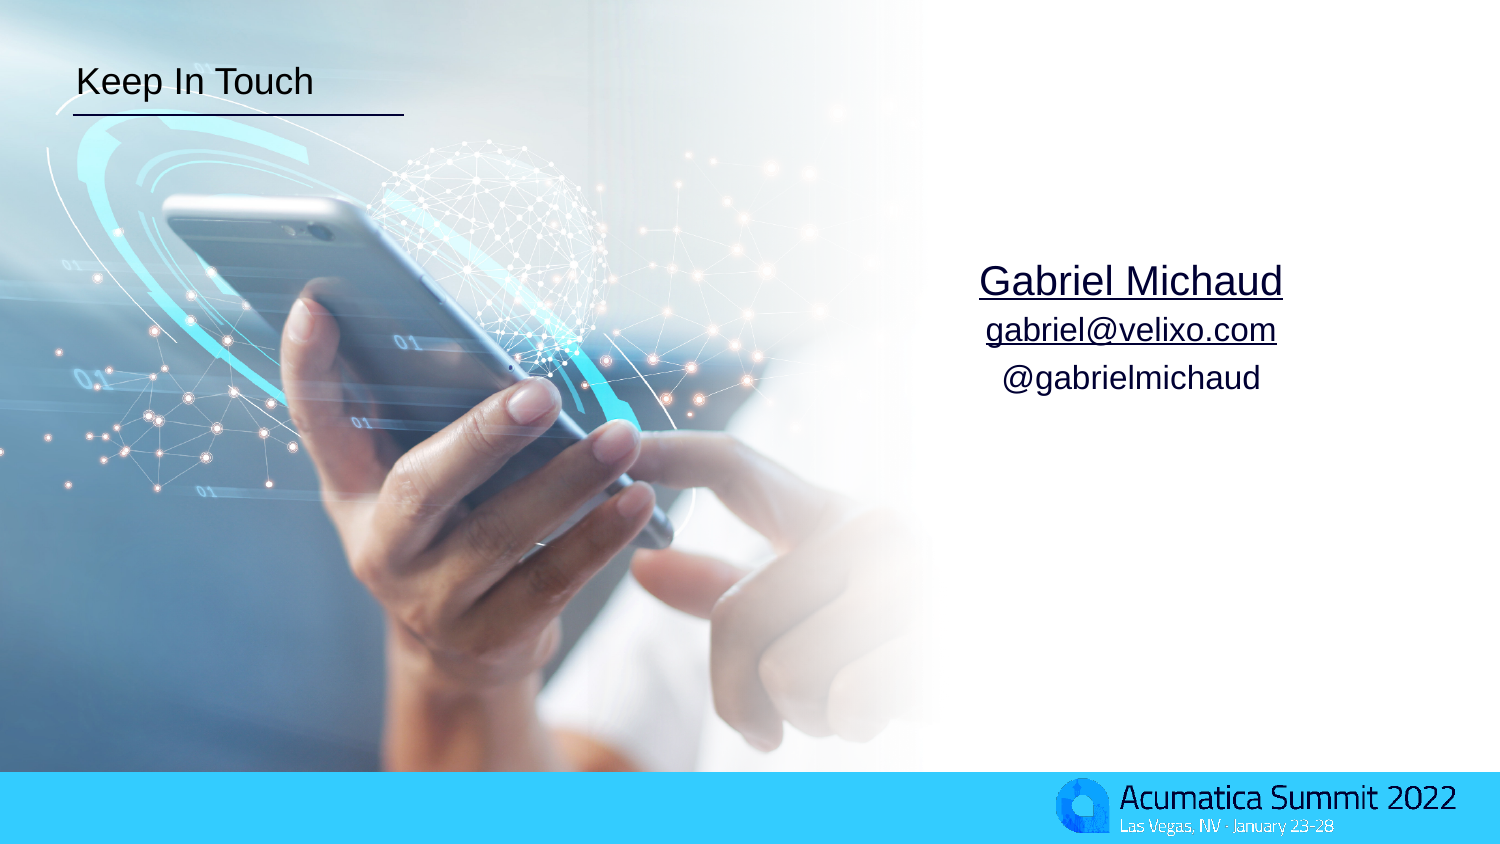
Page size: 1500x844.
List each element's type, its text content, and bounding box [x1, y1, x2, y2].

list gabriel@velixo.com @gabrielmichaud [804, 300, 1458, 344]
picture [0, 0, 1500, 772]
list Gabriel Michaud [804, 246, 1458, 291]
picture [1048, 774, 1471, 841]
